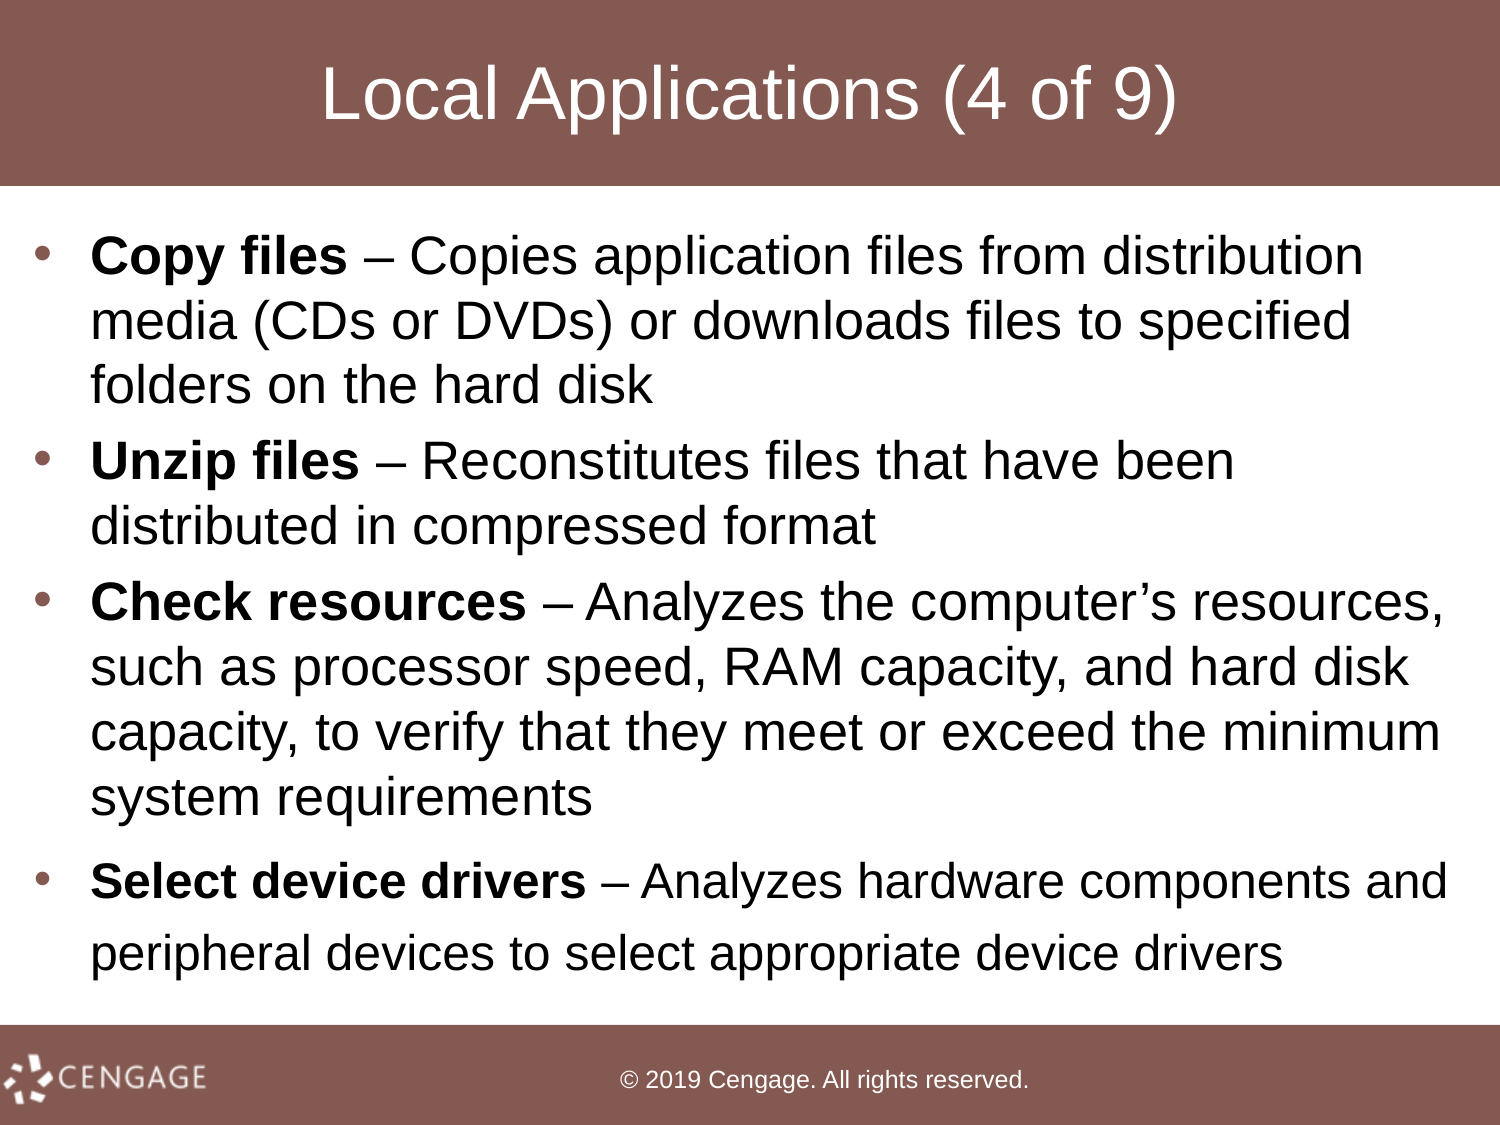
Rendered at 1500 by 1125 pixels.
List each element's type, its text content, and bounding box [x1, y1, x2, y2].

title Local Applications (4 of 9) [75, 4, 1425, 175]
list Copy files – Copies application files from distribution media (CDs or DVDs) or downloads files to specified folders on the hard disk Unzip files – Reconstitutes files that have been distributed in compressed format Check resources – Analyzes the computer’s resources, such as processor speed, RAM capacity, and hard disk capacity, to verify that they meet or exceed the minimum system requirements Select device drivers – Analyzes hardware components and peripheral devices to select appropriate device drivers [18, 212, 1469, 1005]
picture [0, 1051, 211, 1106]
